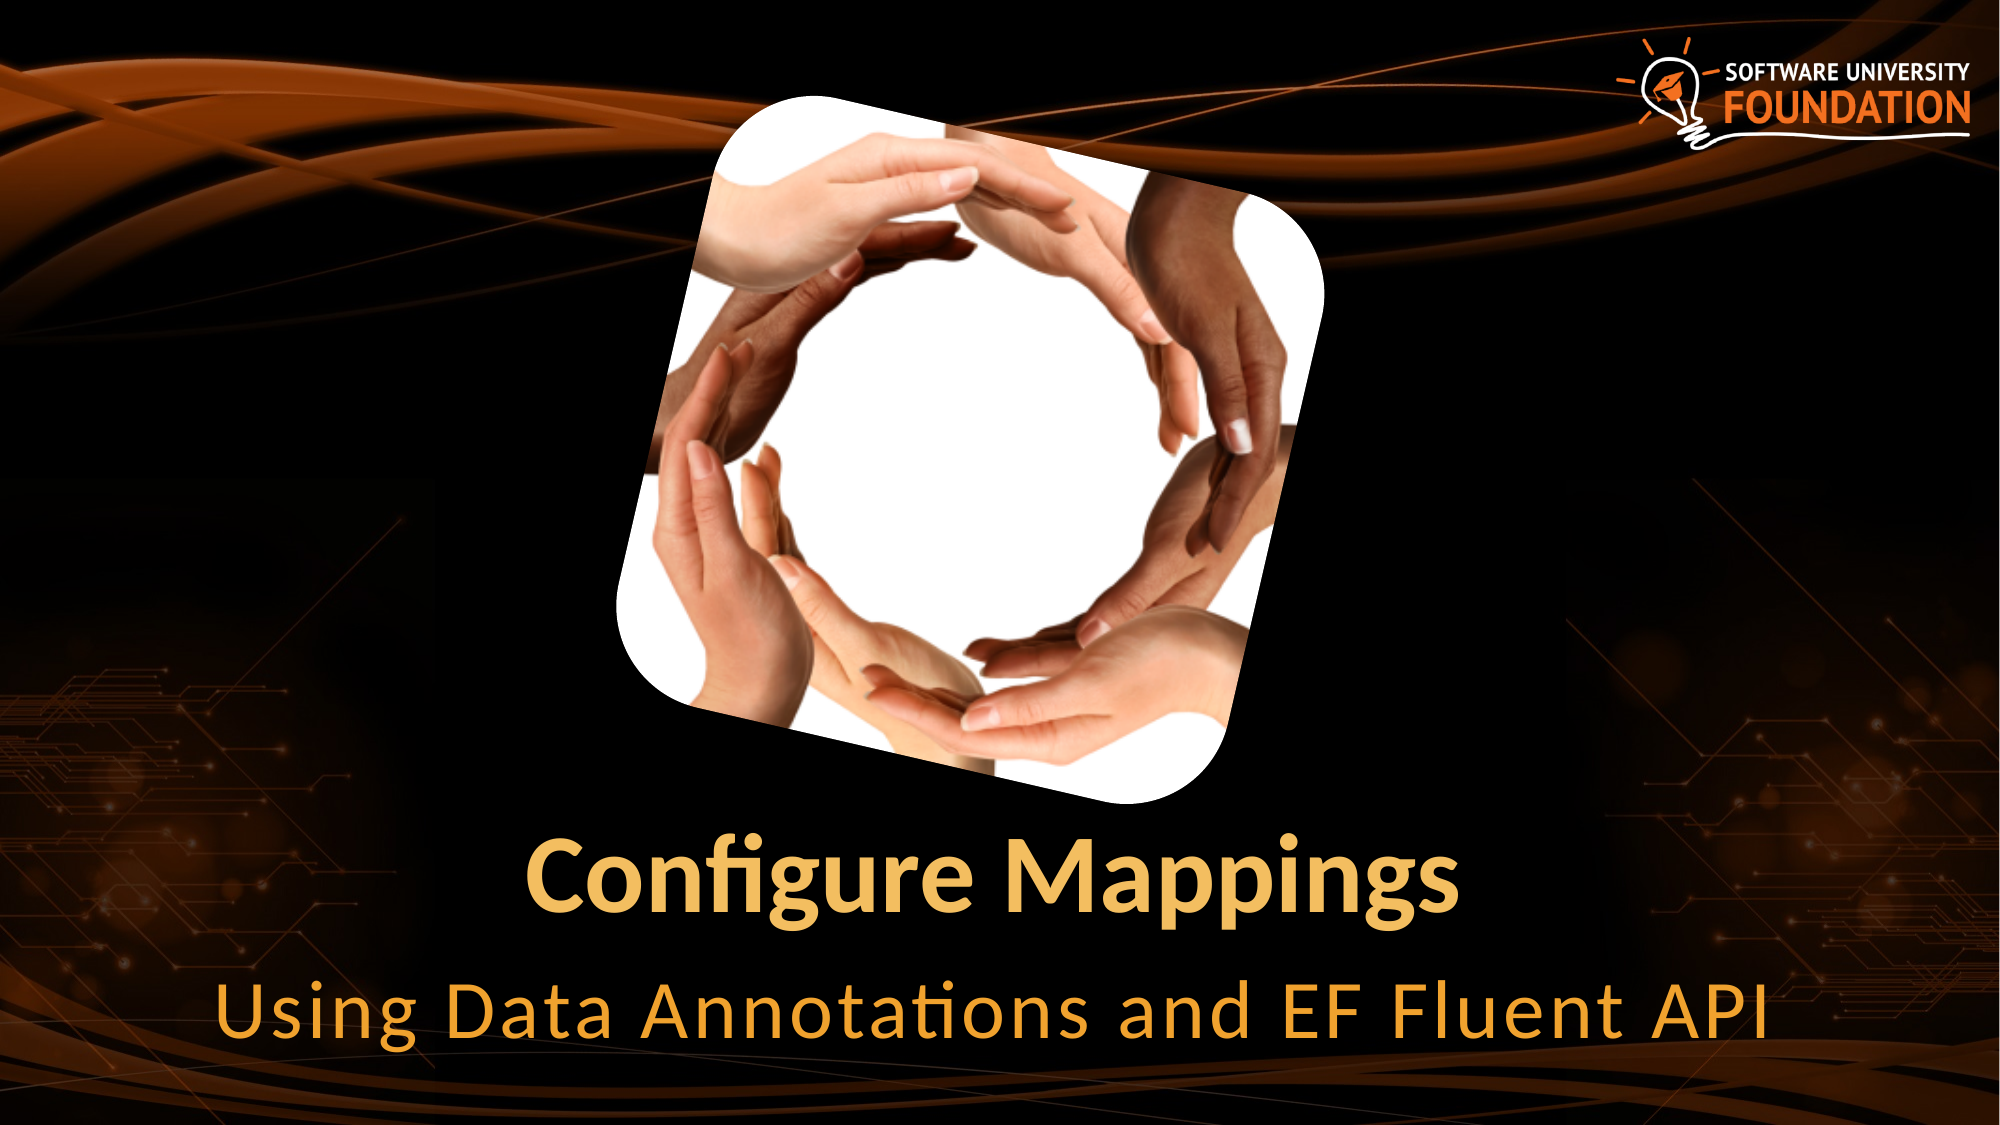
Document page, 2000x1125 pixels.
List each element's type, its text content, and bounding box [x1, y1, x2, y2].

title Configure Mappings [177, 808, 1811, 943]
list Using Data Annotations and EF Fluent API [125, 944, 1863, 1062]
picture [0, 0, 2000, 1125]
